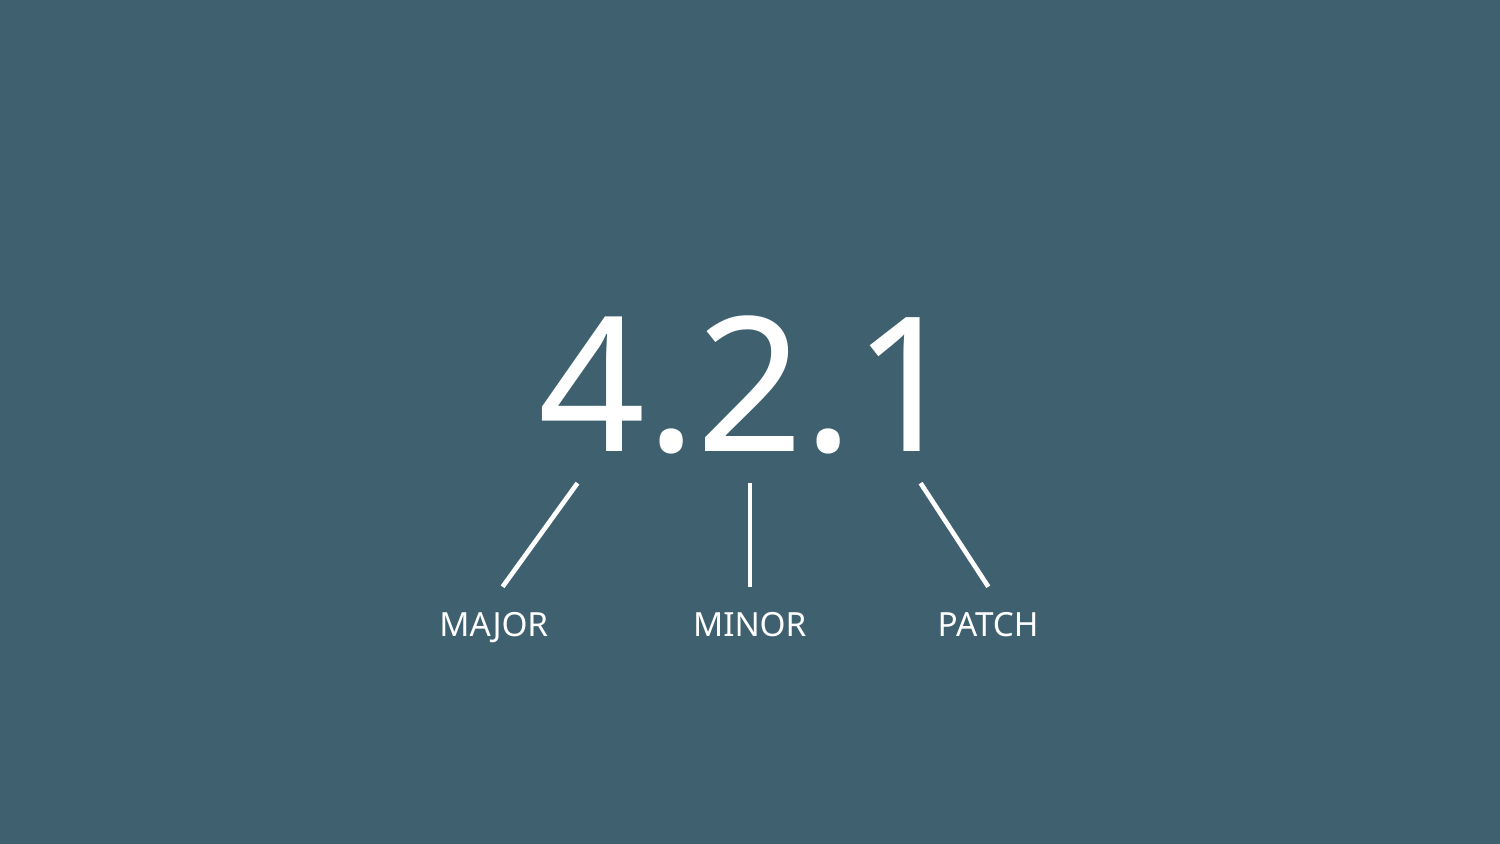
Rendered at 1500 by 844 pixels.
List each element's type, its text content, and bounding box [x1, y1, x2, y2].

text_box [502, 482, 578, 588]
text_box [920, 482, 989, 588]
title 4.2.1 [51, 181, 1449, 504]
text_box MAJOR [381, 586, 607, 666]
text_box MINOR [637, 586, 863, 666]
text_box PATCH [876, 586, 1101, 666]
